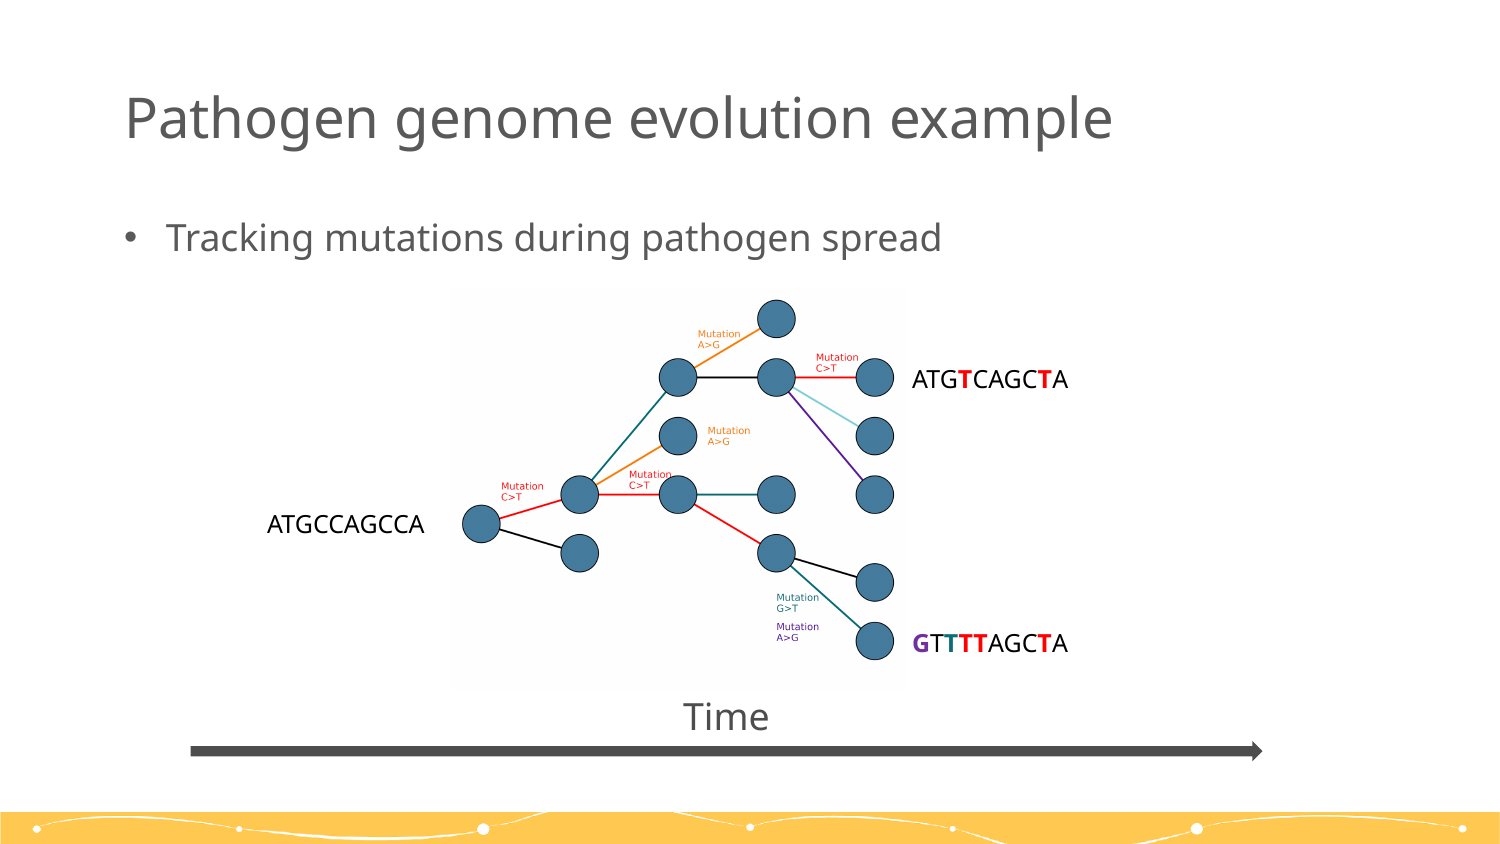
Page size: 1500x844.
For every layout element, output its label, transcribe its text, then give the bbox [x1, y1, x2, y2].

text_box ATGCCAGCCA [261, 502, 444, 545]
text_box [190, 740, 1263, 762]
title Pathogen genome evolution example [112, 48, 1397, 156]
text_box GTTTTAGCTA [910, 622, 1100, 664]
text_box ATGTCAGCTA [910, 357, 1100, 399]
text_box Tracking mutations during pathogen spread [112, 176, 1397, 302]
picture [0, 812, 1500, 844]
text_box Time [610, 699, 843, 744]
picture [449, 287, 907, 691]
